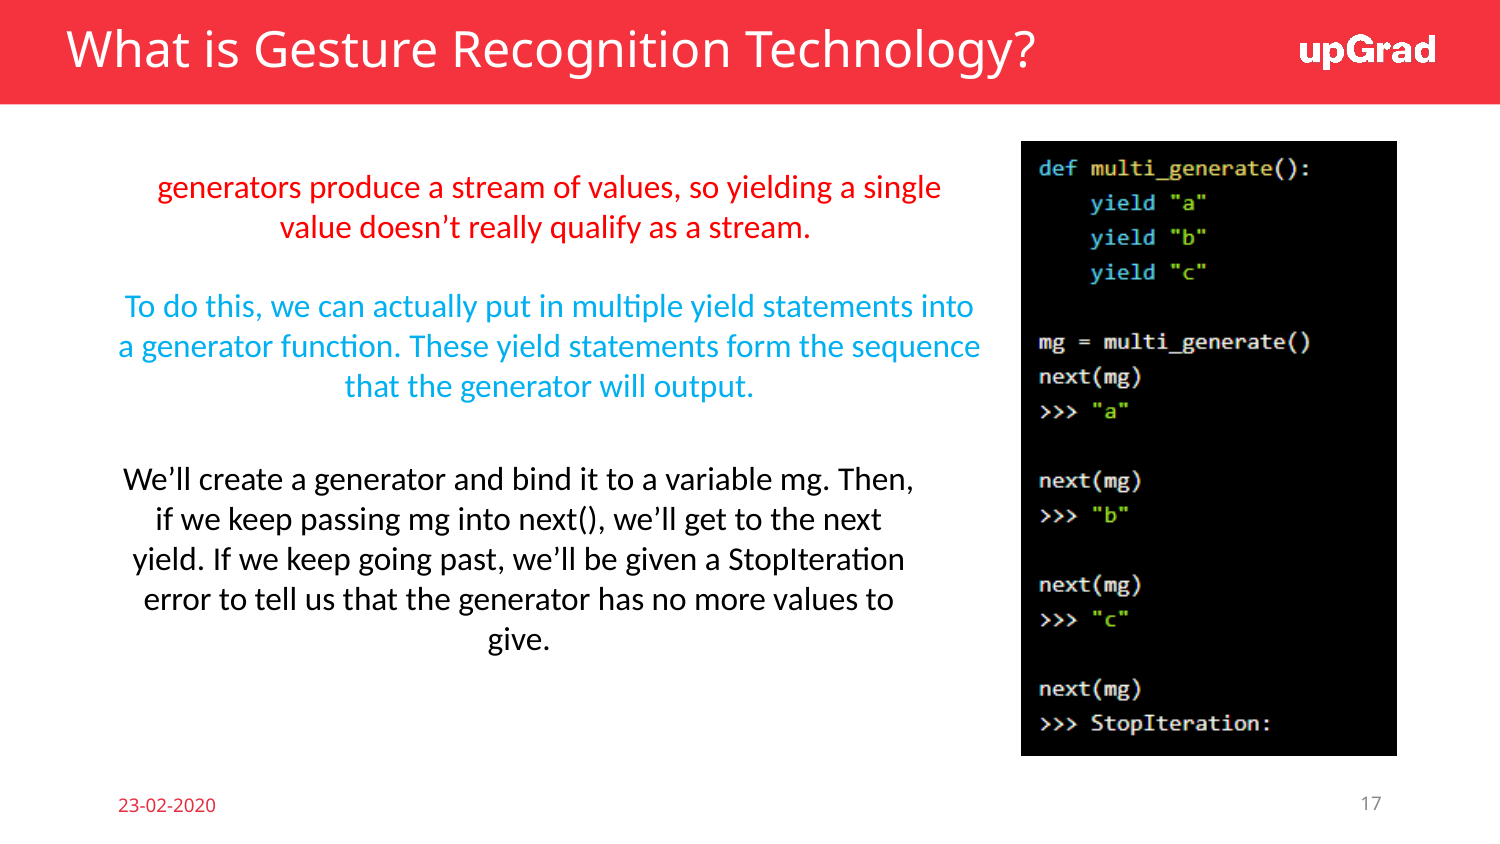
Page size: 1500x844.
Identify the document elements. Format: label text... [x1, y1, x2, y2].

slide_number 17 [1059, 782, 1397, 827]
text_box We’ll create a generator and bind it to a variable mg. Then, if we keep passing mg into next(), we’ll get to the next yield. If we keep going past, we’ll be given a StopIteration error to tell us that the generator has no more values to give. [103, 449, 936, 667]
title What is Gesture Recognition Technology? [51, 20, 1268, 83]
text_box generators produce a stream of values, so yielding a single value doesn’t really qualify as a stream. To do this, we can actually put in multiple yield statements into a generator function. These yield statements form the sequence that the generator will output. [103, 157, 997, 415]
picture [1020, 141, 1398, 756]
picture [1300, 34, 1435, 70]
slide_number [103, 782, 441, 827]
